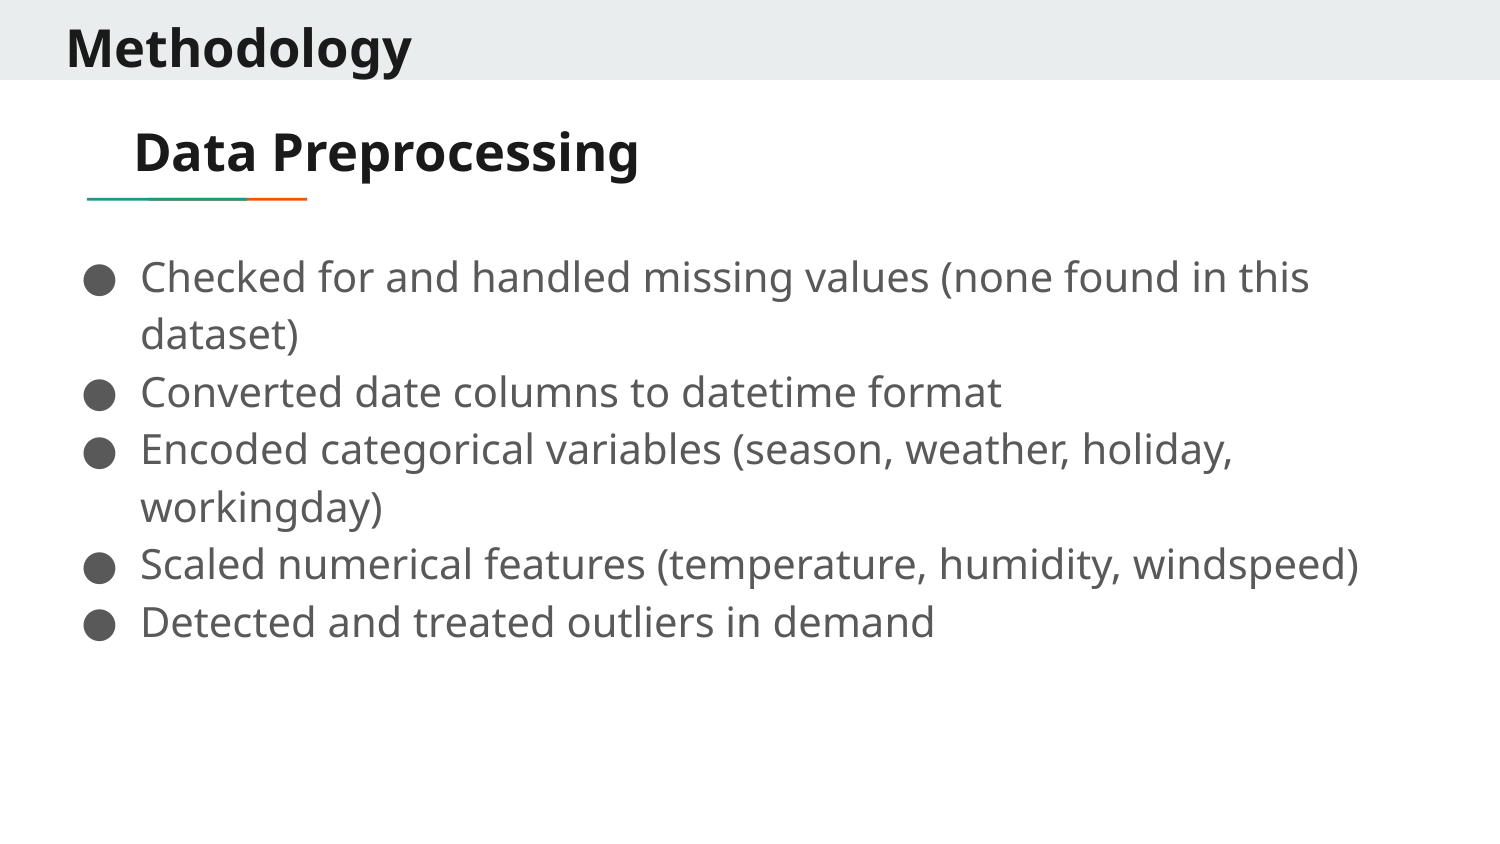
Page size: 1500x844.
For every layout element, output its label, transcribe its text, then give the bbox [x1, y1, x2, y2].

title Data Preprocessing [118, 104, 715, 198]
list Checked for and handled missing values (none found in this dataset) Converted date columns to datetime format Encoded categorical variables (season, weather, holiday, workingday) Scaled numerical features (temperature, humidity, windspeed) Detected and treated outliers in demand [49, 227, 1420, 690]
title Methodology [49, 0, 647, 94]
